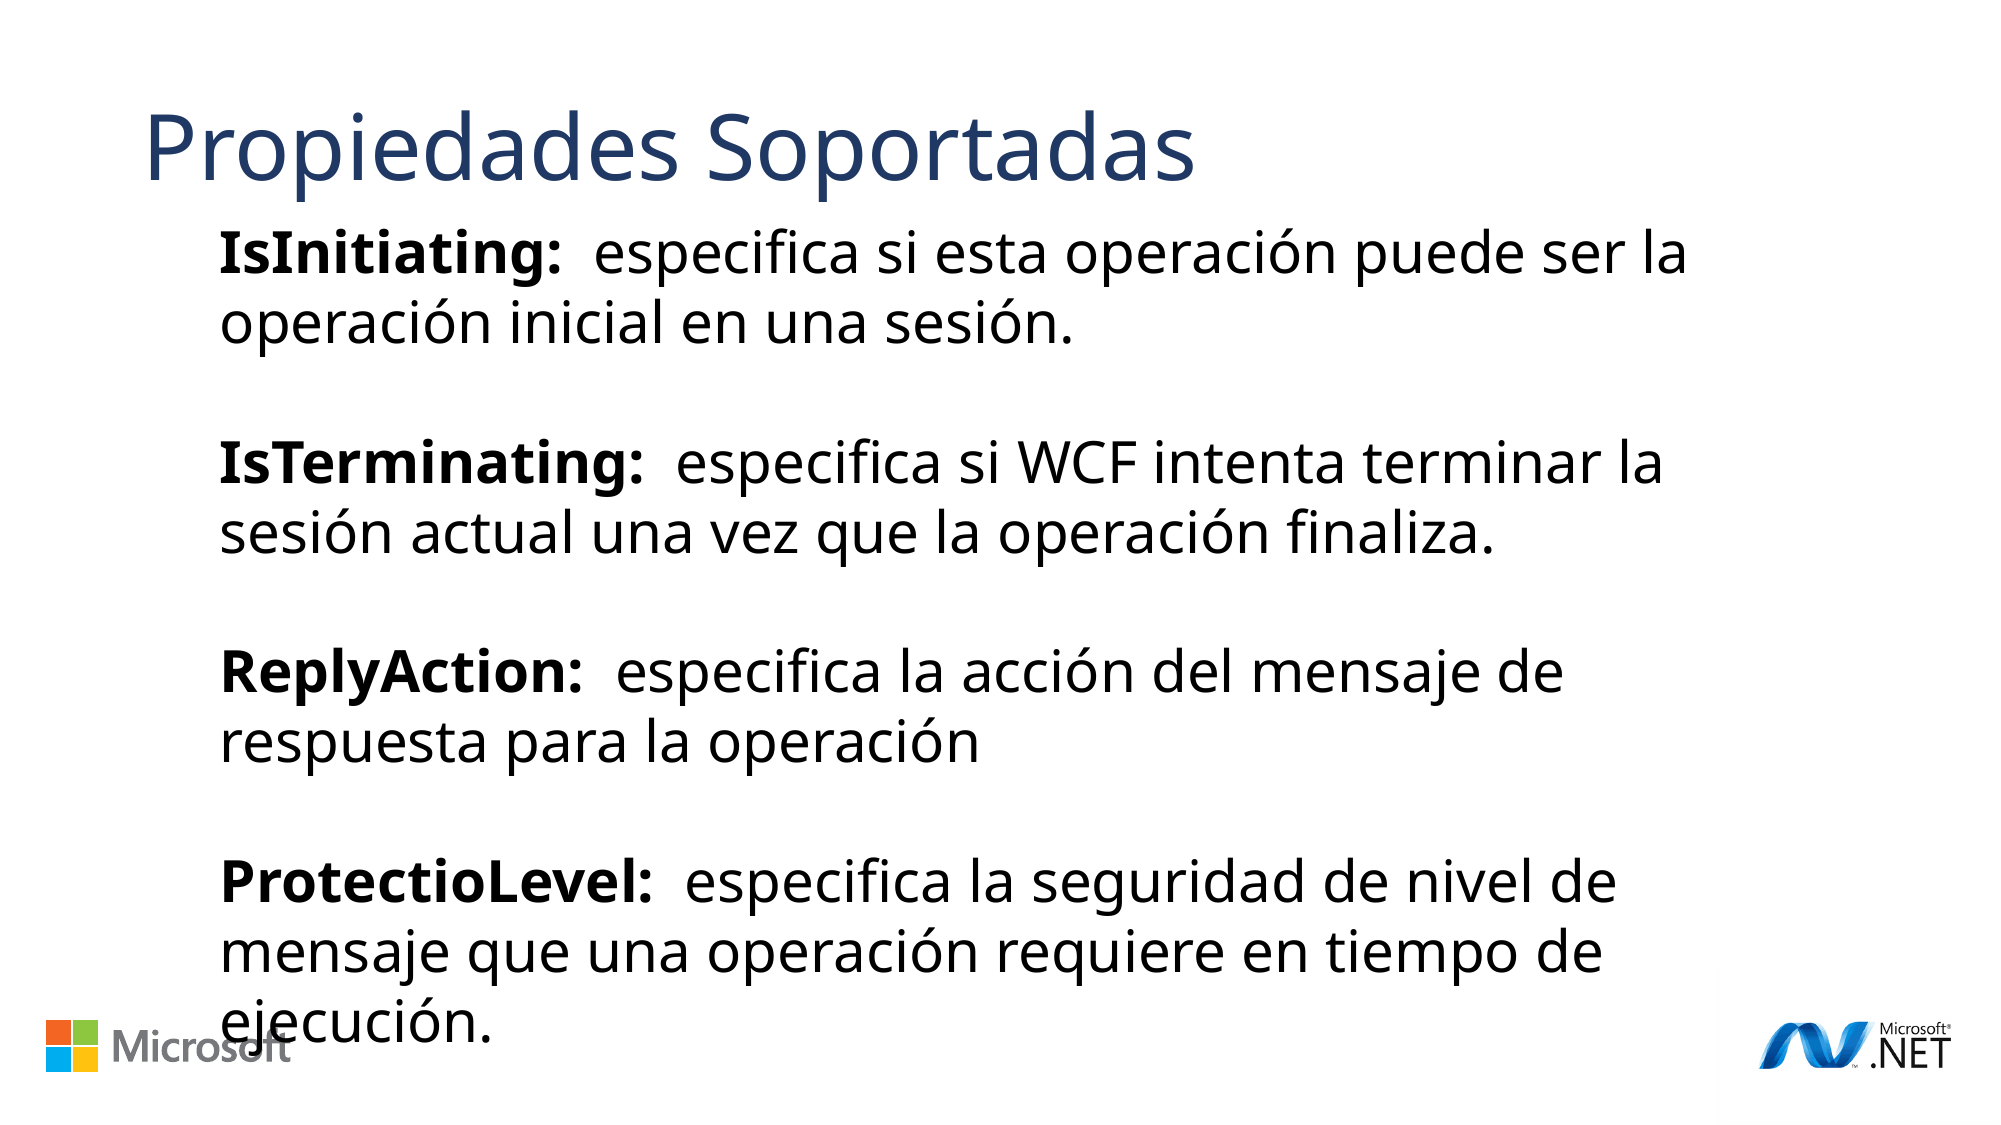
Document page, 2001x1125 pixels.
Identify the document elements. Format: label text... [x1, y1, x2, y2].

text_box IsInitiating: especifica si esta operación puede ser la operación inicial en una sesión. IsTerminating: especifica si WCF intenta terminar la sesión actual una vez que la operación finaliza. ReplyAction: especifica la acción del mensaje de respuesta para la operación ProtectioLevel: especifica la seguridad de nivel de mensaje que una operación requiere en tiempo de ejecución. [205, 207, 1751, 1125]
text_box Propiedades Soportadas [128, 81, 1887, 206]
picture [1751, 967, 2000, 1125]
